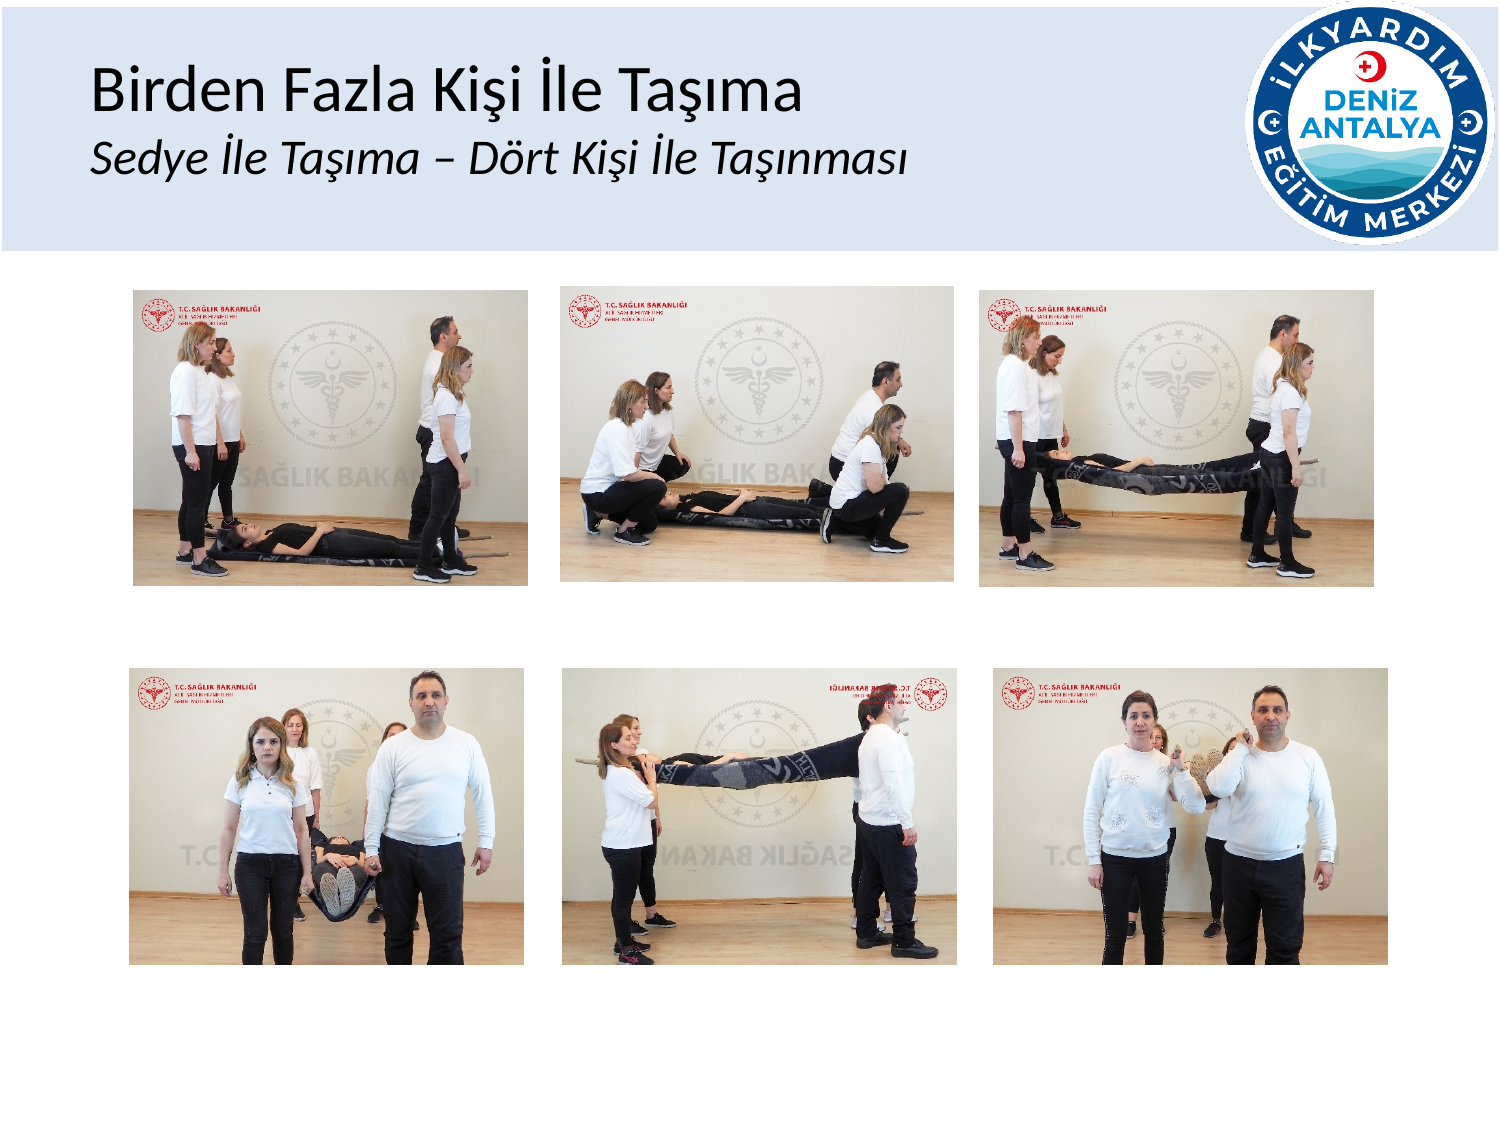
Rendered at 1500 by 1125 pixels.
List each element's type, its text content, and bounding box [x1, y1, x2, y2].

picture [979, 290, 1374, 587]
text_box [1492, 246, 1500, 253]
title Birden Fazla Kişi İle Taşıma Sedye İle Taşıma – Dört Kişi İle Taşınması [75, 21, 994, 209]
text_box [0, 5, 1248, 253]
picture [562, 668, 957, 965]
picture [129, 668, 524, 965]
picture [560, 286, 955, 583]
picture [1245, 0, 1495, 245]
picture [133, 290, 528, 587]
picture [993, 668, 1388, 965]
